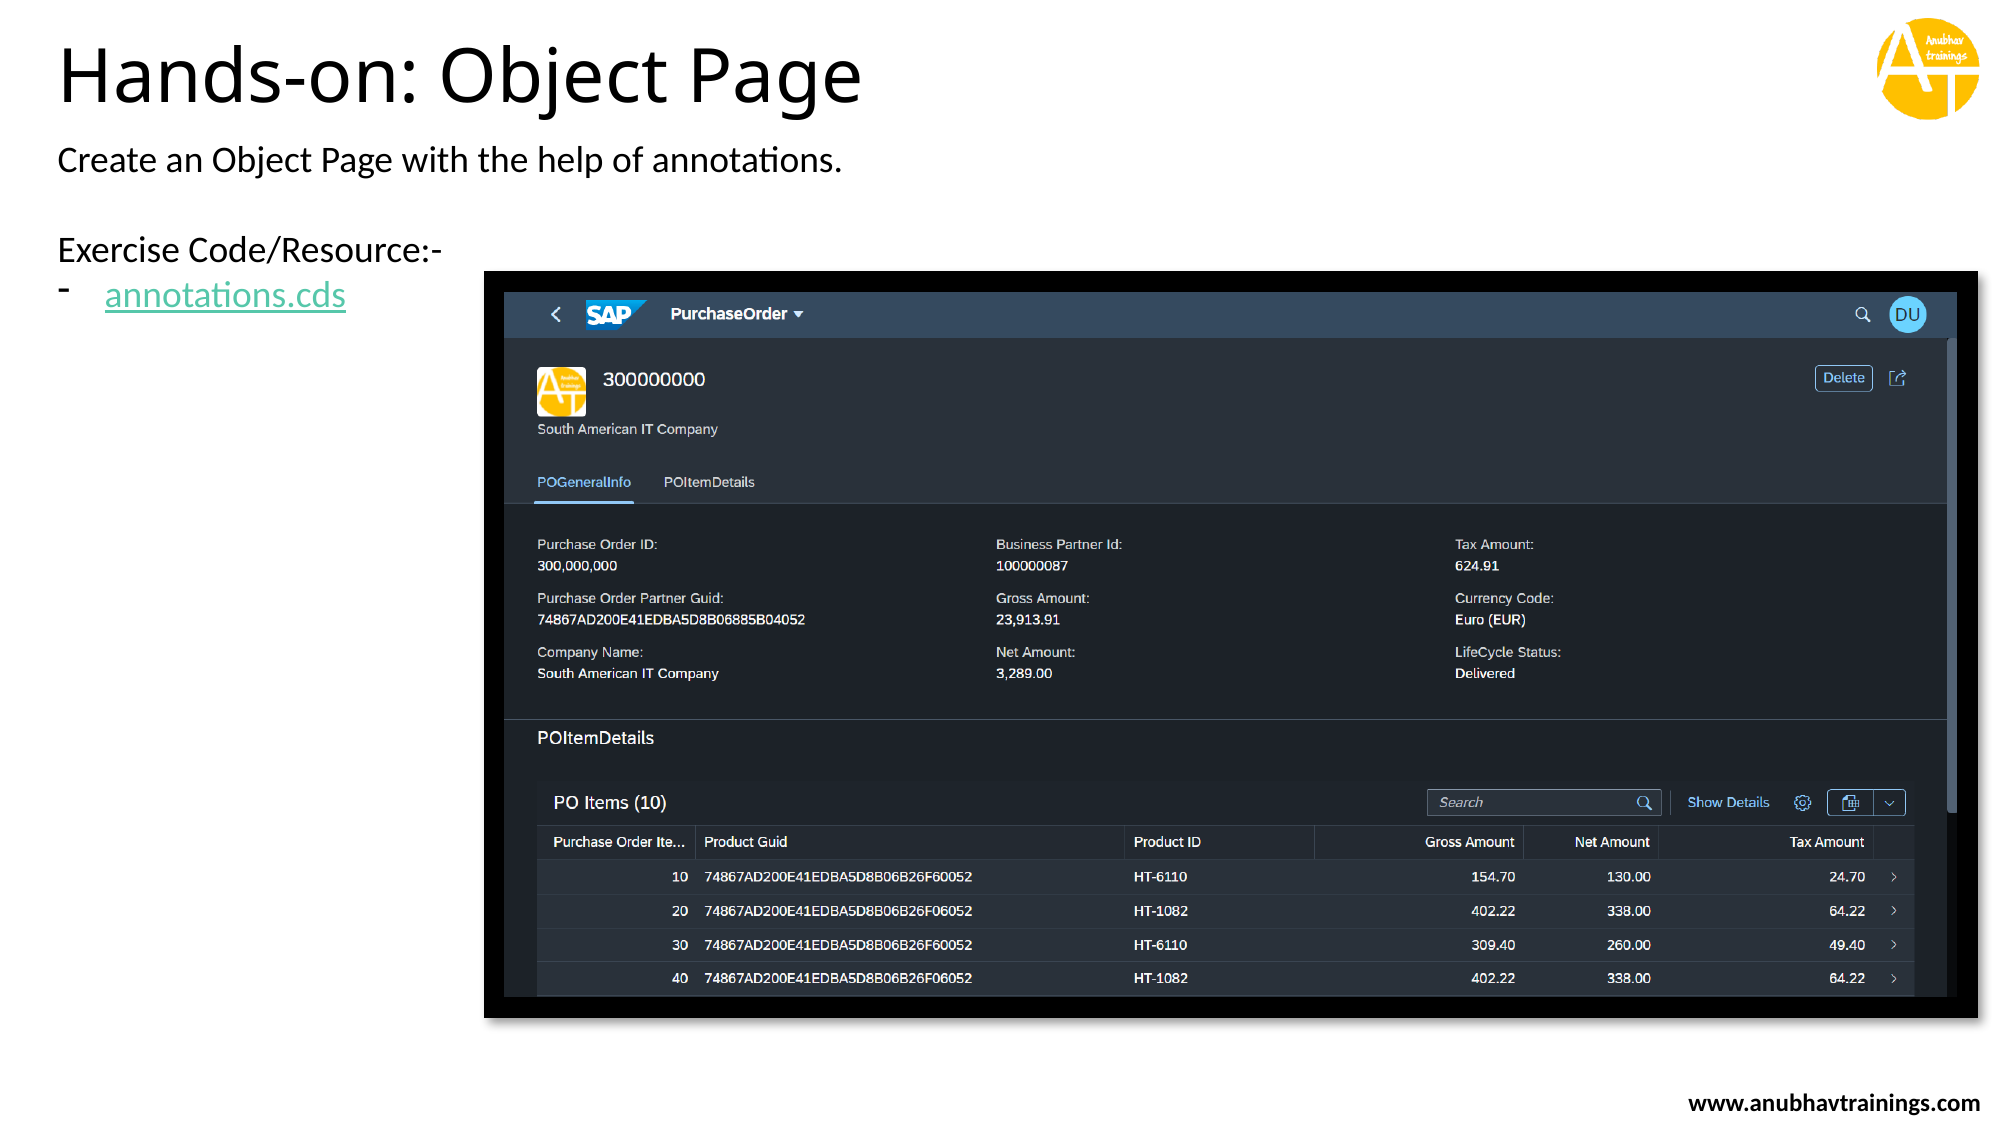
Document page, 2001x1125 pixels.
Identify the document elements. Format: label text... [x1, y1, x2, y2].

text_box Create an Object Page with the help of annotations. Exercise Code/Resource:- annotations.cds [42, 127, 1874, 323]
footer www.anubhavtrainings.com [1669, 1089, 2000, 1114]
picture [504, 291, 1958, 998]
text_box Hands-on: Object Page [42, 30, 1866, 127]
picture [1866, 11, 1985, 128]
